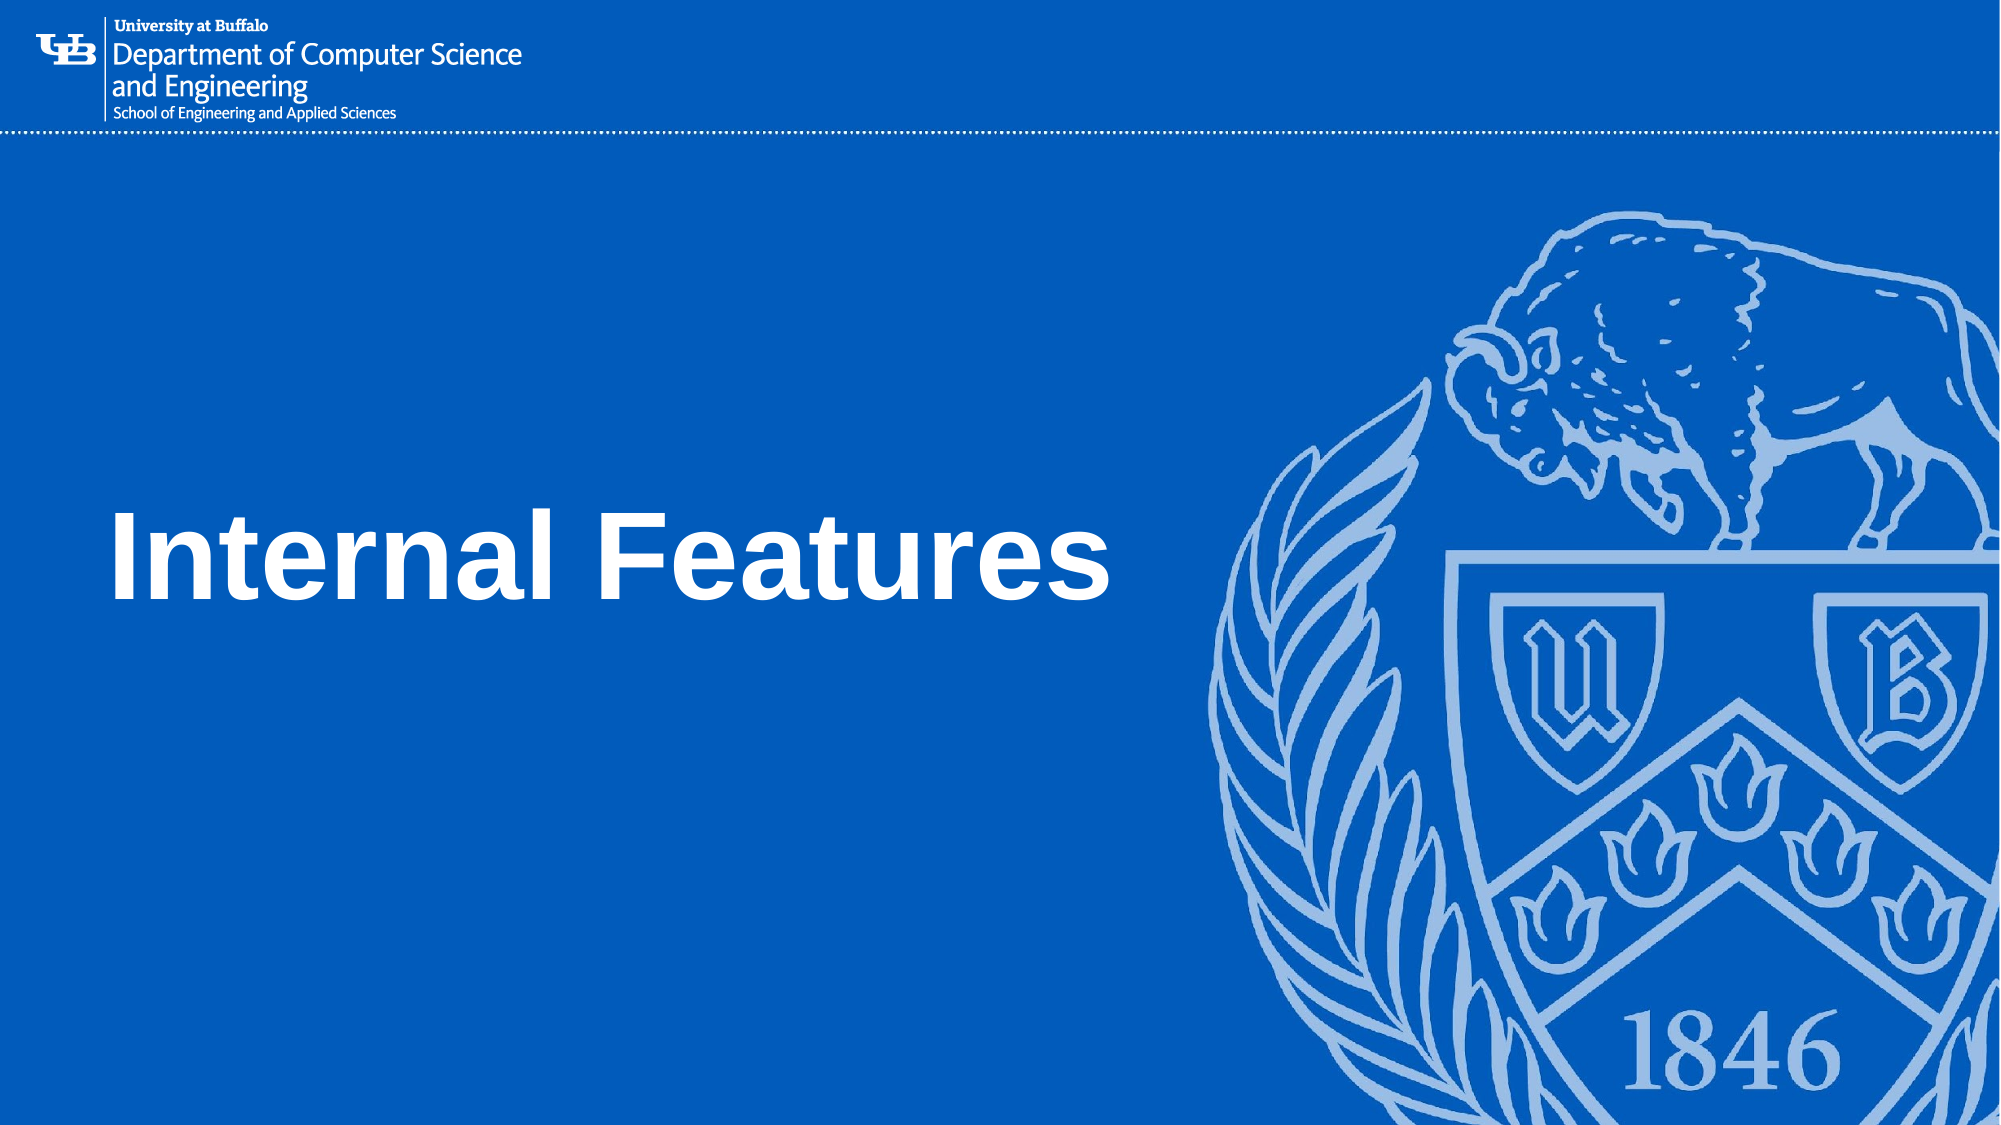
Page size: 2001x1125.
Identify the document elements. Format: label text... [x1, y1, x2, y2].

picture [0, 0, 2000, 1125]
title Internal Features [108, 244, 1197, 637]
